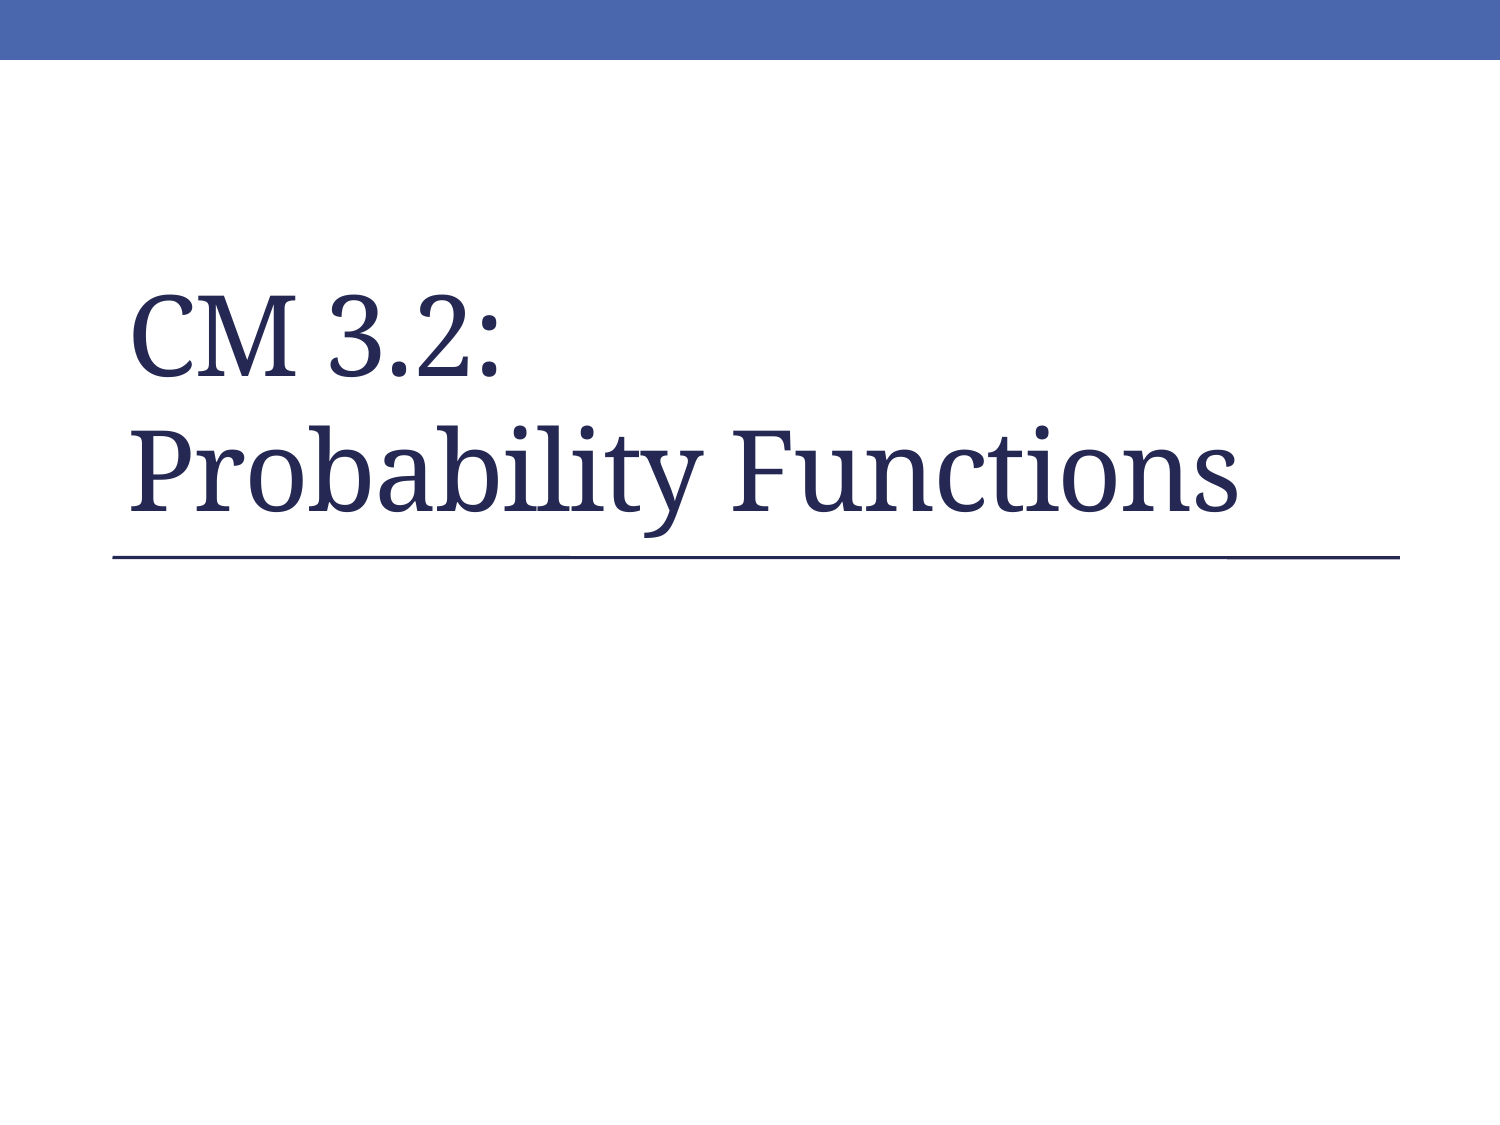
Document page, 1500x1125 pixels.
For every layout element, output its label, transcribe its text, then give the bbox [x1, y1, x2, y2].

title CM 3.2: Probability Functions [112, 224, 1400, 542]
